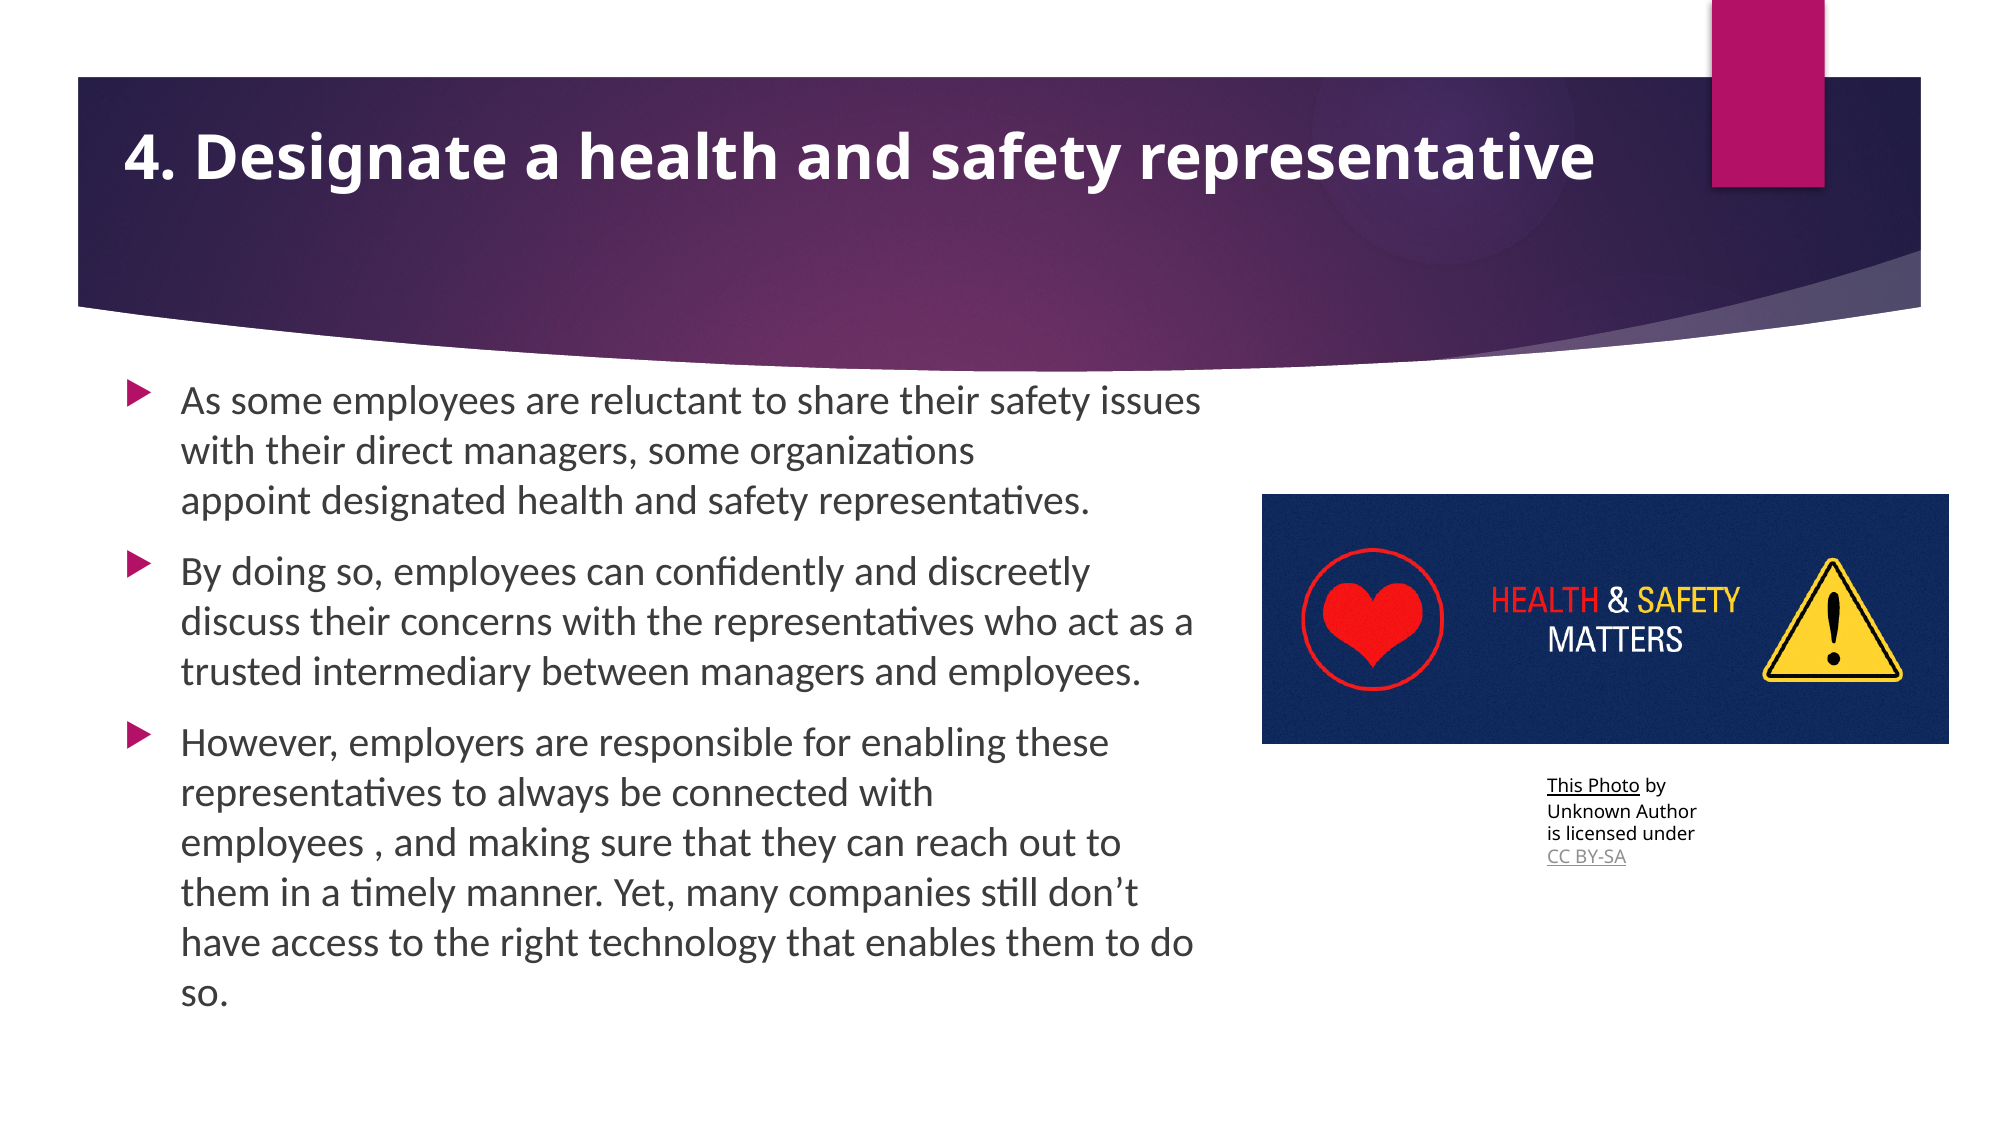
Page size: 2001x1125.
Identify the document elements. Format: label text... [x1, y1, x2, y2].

title 4. Designate a health and safety representative [109, 107, 1627, 276]
list As some employees are reluctant to share their safety issues with their direct managers, some organizations appoint designated health and safety representatives. By doing so, employees can confidently and discreetly discuss their concerns with the representatives who act as a trusted intermediary between managers and employees. However, employers are responsible for enabling these representatives to always be connected with employees , and making sure that they can reach out to them in a timely manner. Yet, many companies still don’t have access to the right technology that enables them to do so. [109, 365, 1233, 1087]
text_box This Photo by Unknown Author is licensed under CC BY-SA [1532, 766, 1721, 878]
picture [1262, 494, 1950, 745]
